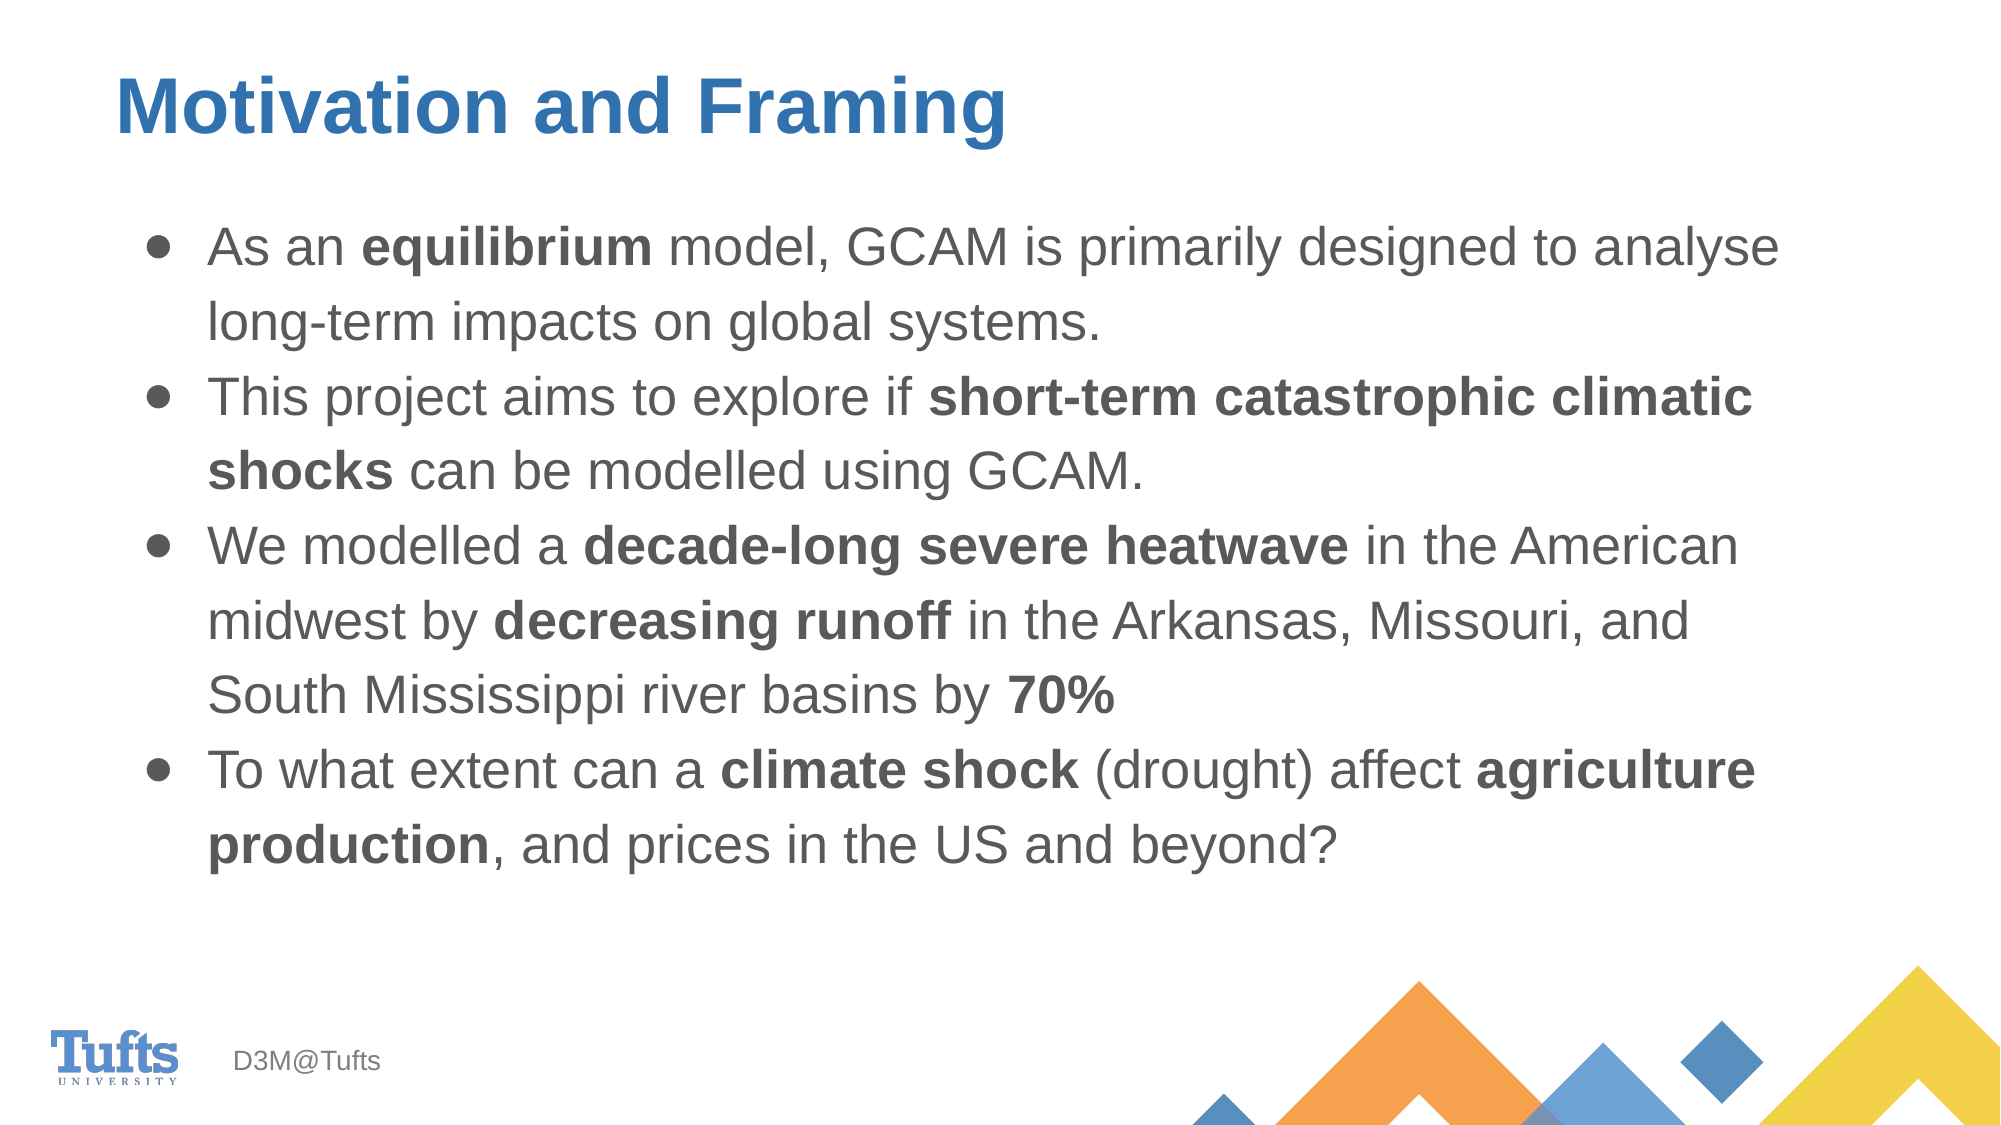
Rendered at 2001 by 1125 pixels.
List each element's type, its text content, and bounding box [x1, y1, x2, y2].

picture [0, 0, 2000, 1125]
list As an equilibrium model, GCAM is primarily designed to analyse long-term impacts on global systems. This project aims to explore if short-term catastrophic climatic shocks can be modelled using GCAM. We modelled a decade-long severe heatwave in the American midwest by decreasing runoff in the Arkansas, Missouri, and South Mississippi river basins by 70% To what extent can a climate shock (drought) affect agriculture production, and prices in the US and beyond? [117, 194, 1853, 882]
title Motivation and Framing [100, 57, 2000, 261]
